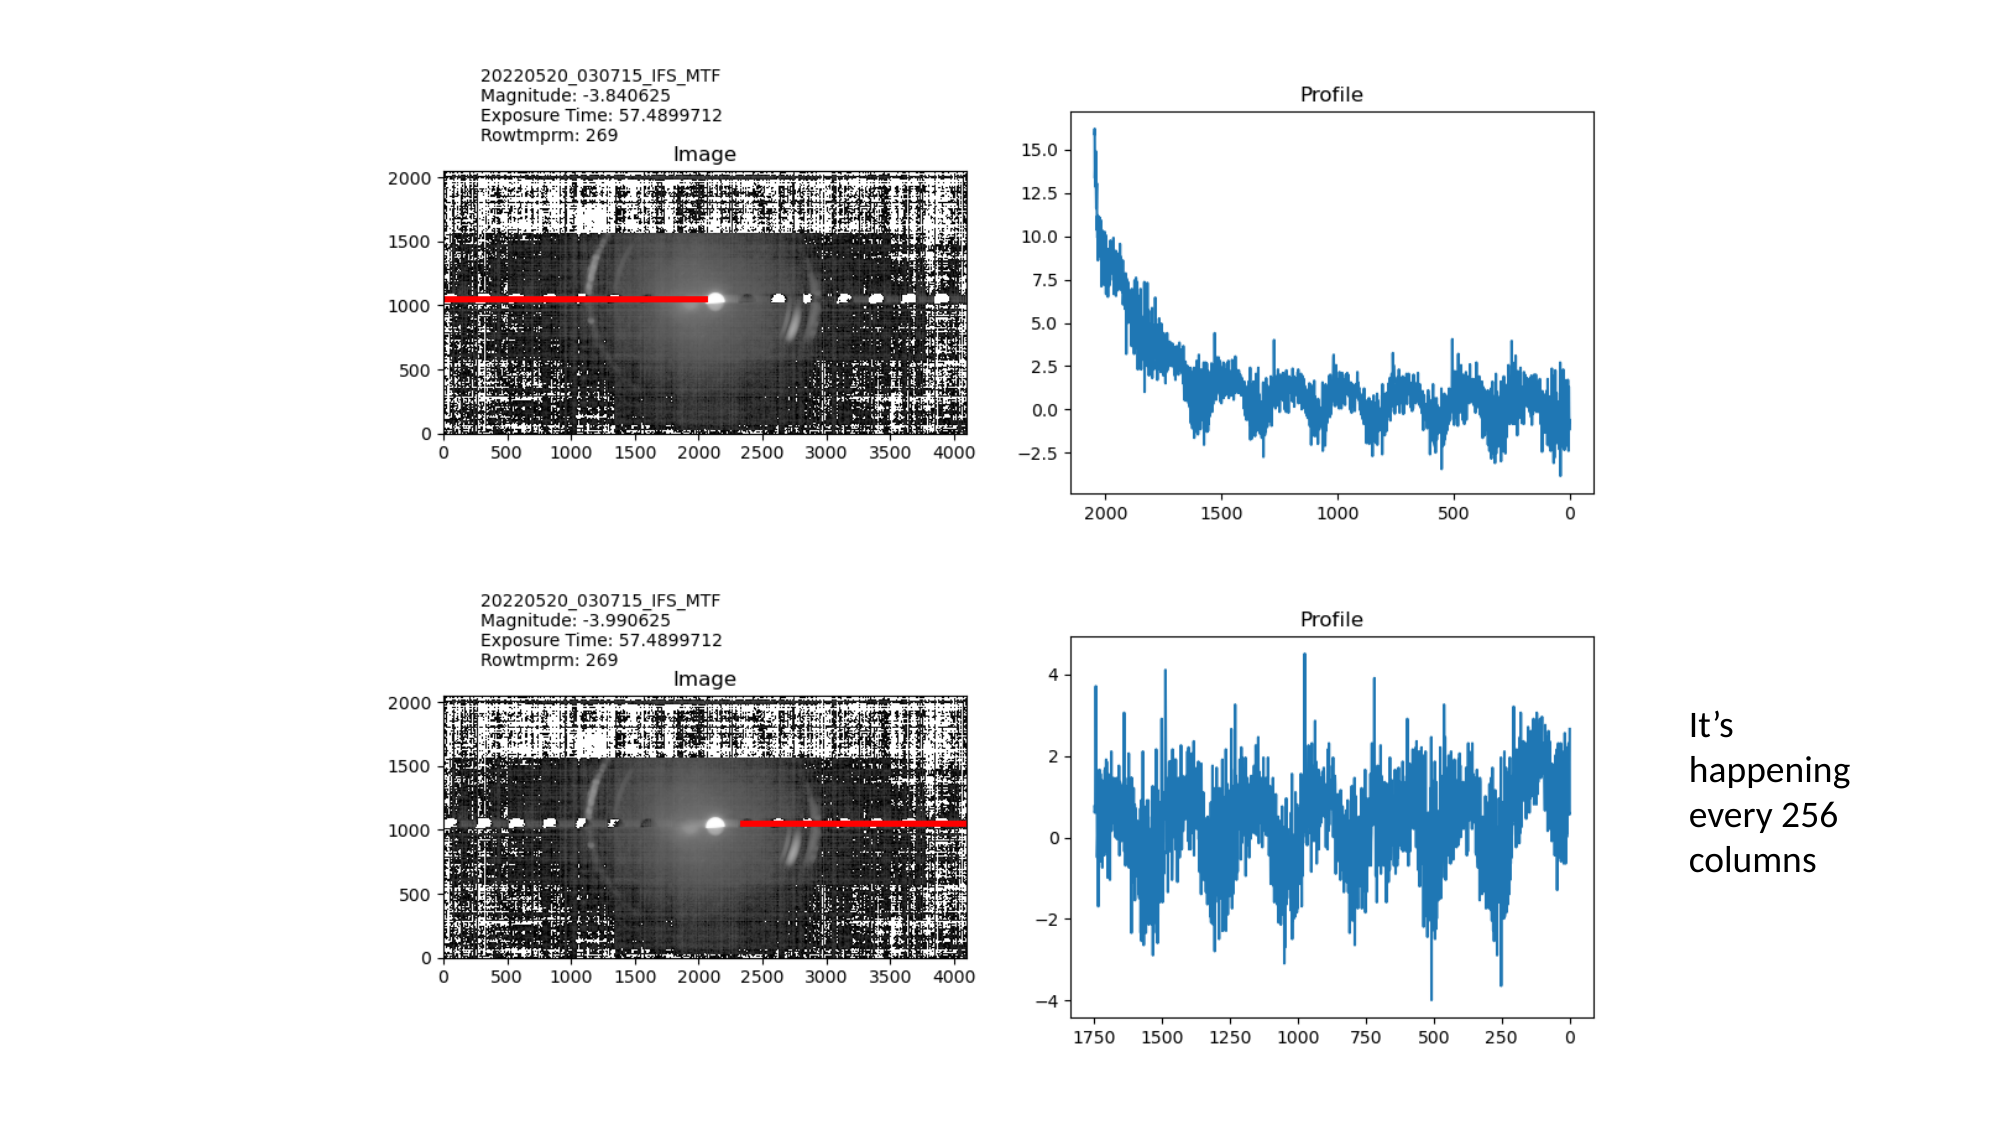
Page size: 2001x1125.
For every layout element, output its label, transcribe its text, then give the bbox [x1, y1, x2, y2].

picture [258, 52, 1742, 548]
picture [258, 577, 1742, 1072]
text_box It’s happening every 256 columns [1742, 693, 1907, 888]
